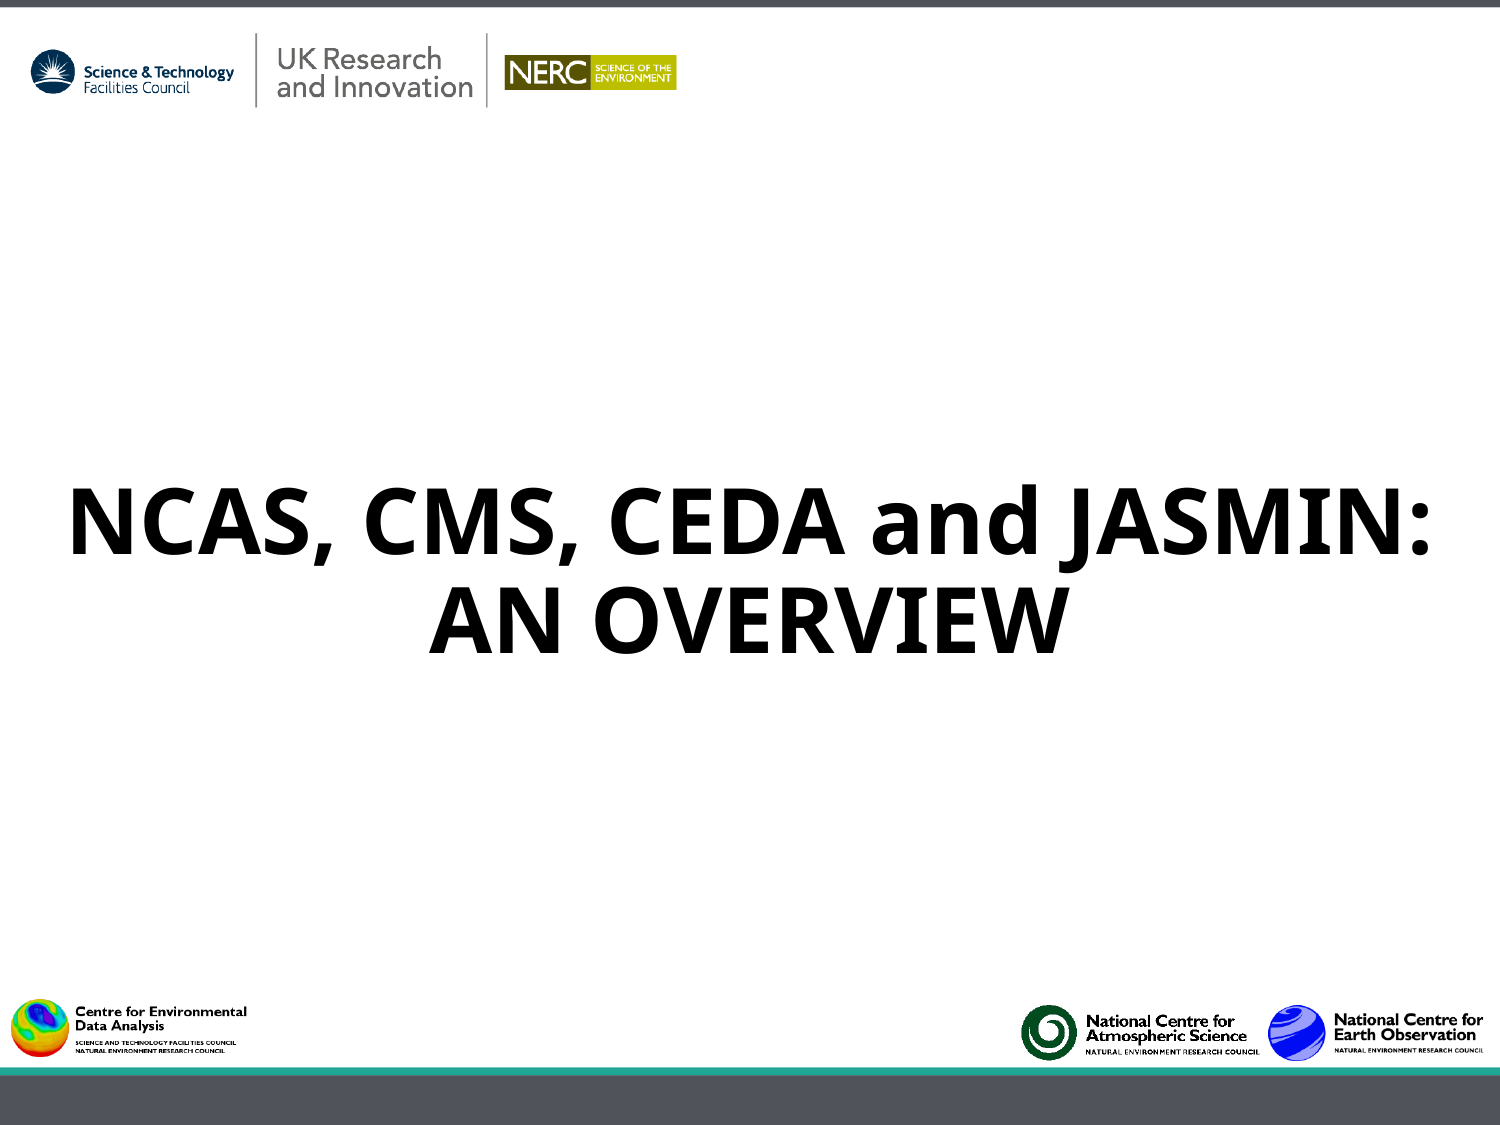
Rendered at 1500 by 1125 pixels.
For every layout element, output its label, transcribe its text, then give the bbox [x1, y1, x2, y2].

picture [0, 681, 1500, 1125]
title NCAS, CMS, CEDA and JASMIN: AN OVERVIEW [0, 451, 1500, 681]
picture [0, 0, 1500, 451]
